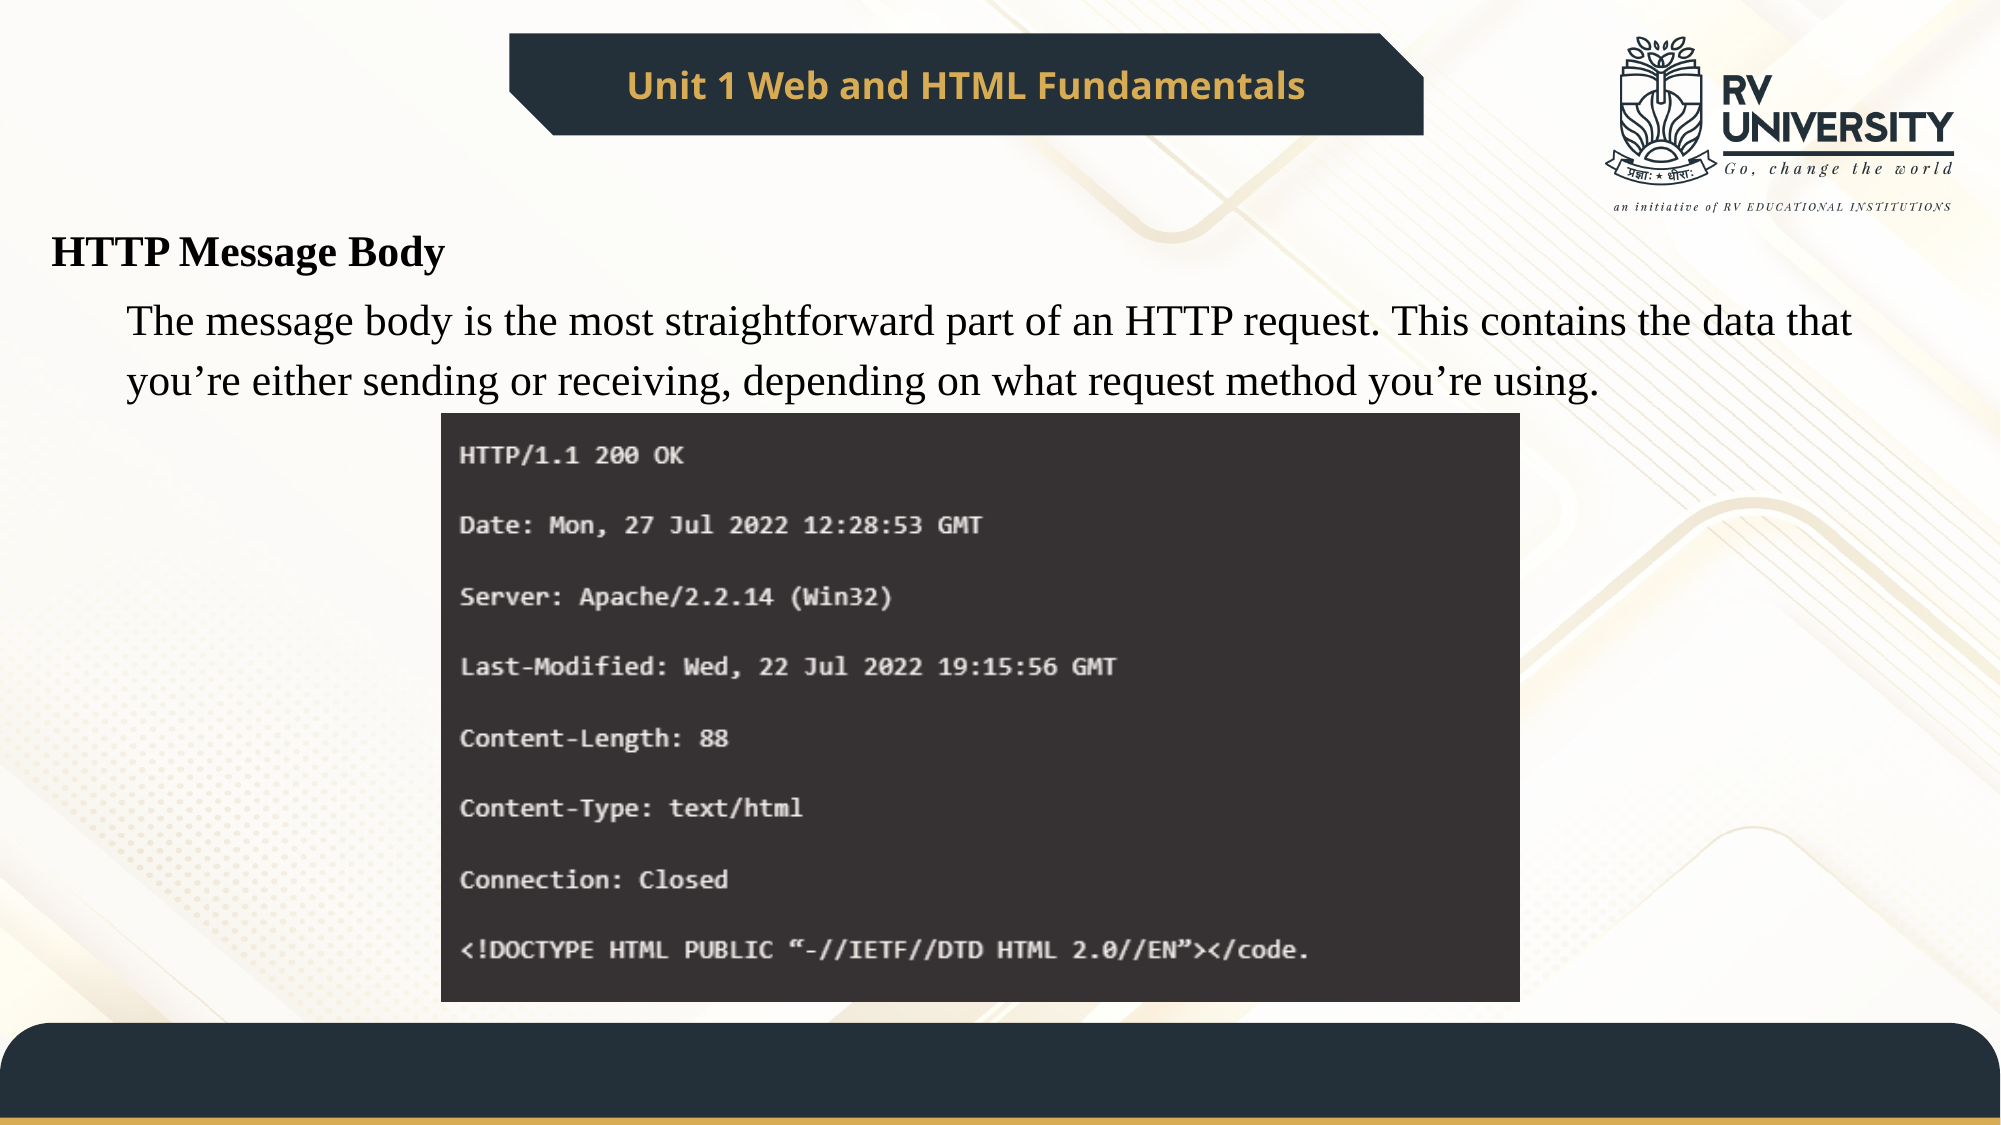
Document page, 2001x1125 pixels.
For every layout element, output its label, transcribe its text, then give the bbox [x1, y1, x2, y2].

text_box Unit 1 Web and HTML Fundamentals [509, 33, 1424, 136]
text_box HTTP Message Body The message body is the most straightforward part of an HTTP request. This contains the data that you’re either sending or receiving, depending on what request method you’re using. [36, 200, 1980, 420]
picture [441, 413, 1520, 1002]
picture [1558, 0, 2000, 248]
